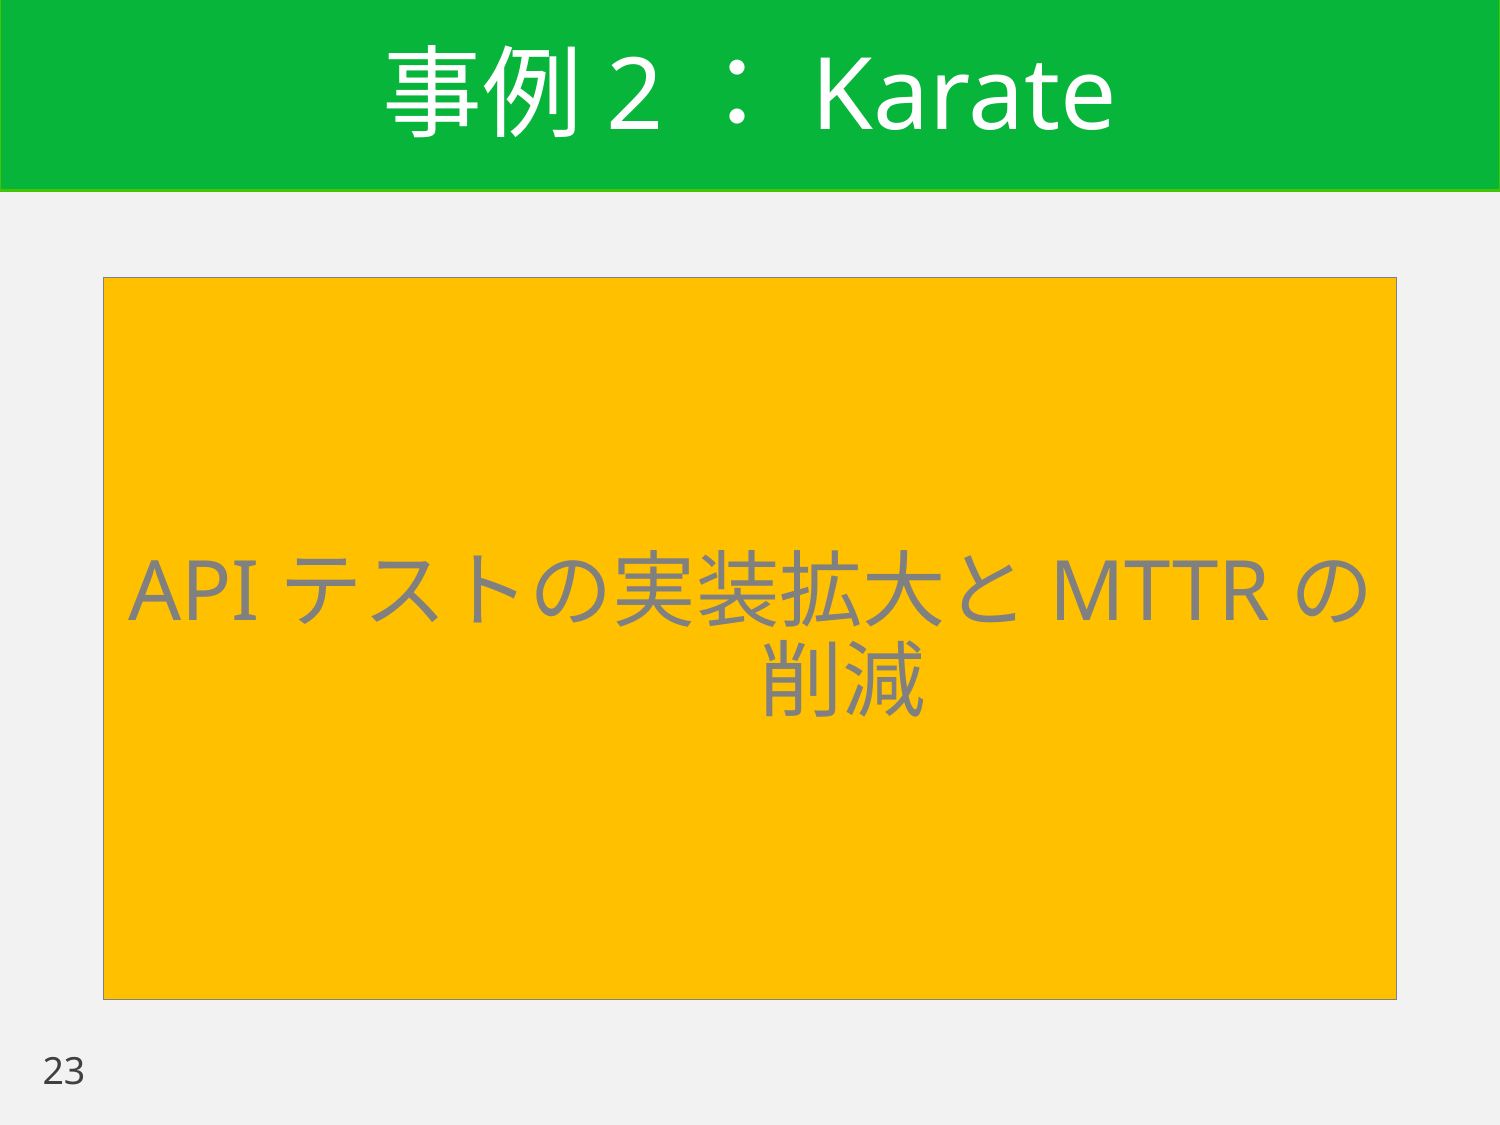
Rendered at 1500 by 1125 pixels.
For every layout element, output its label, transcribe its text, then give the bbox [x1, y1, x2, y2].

list APIテストの実装拡大とMTTRの削減 [103, 277, 1397, 1000]
slide_number 23 [27, 1042, 146, 1102]
title 事例2：Karate [0, 53, 1500, 140]
